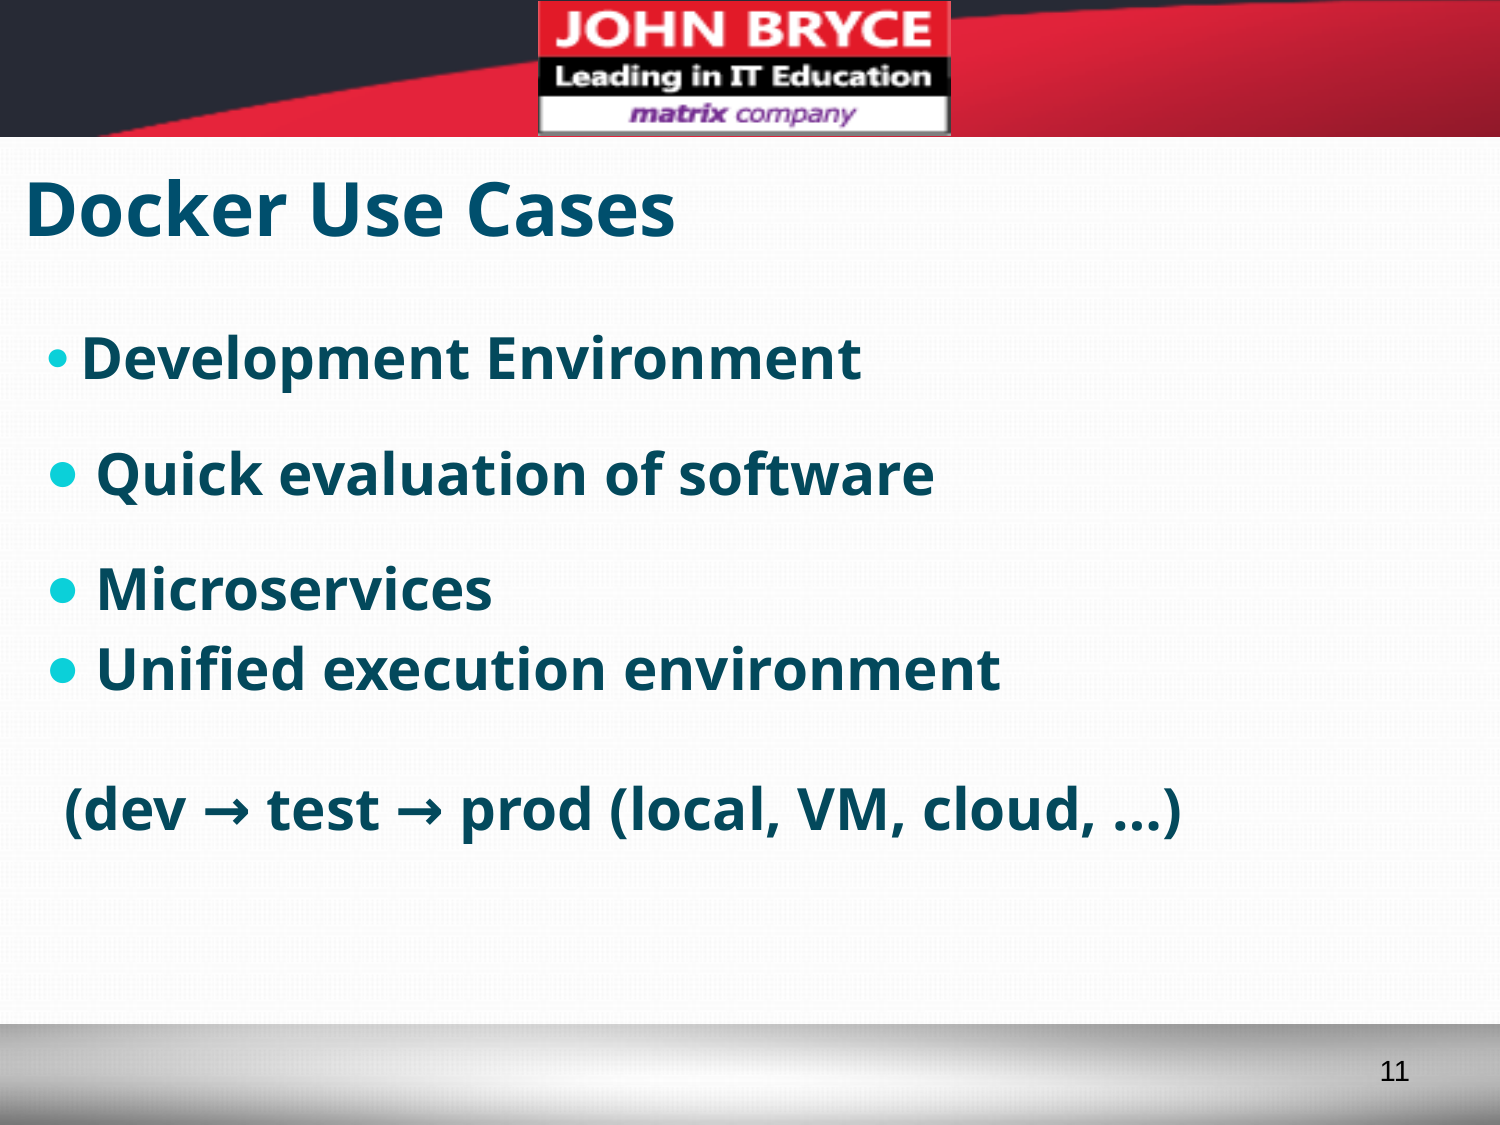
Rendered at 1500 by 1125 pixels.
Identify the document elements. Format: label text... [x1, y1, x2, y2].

title Docker Use Cases [7, 75, 882, 268]
slide_number 11 [1359, 1039, 1426, 1104]
picture [0, 0, 1500, 1125]
list Development Environment Quick evaluation of software Microservices Unified execution environment (dev → test → prod (local, VM, cloud, …) [3, 270, 1447, 1022]
